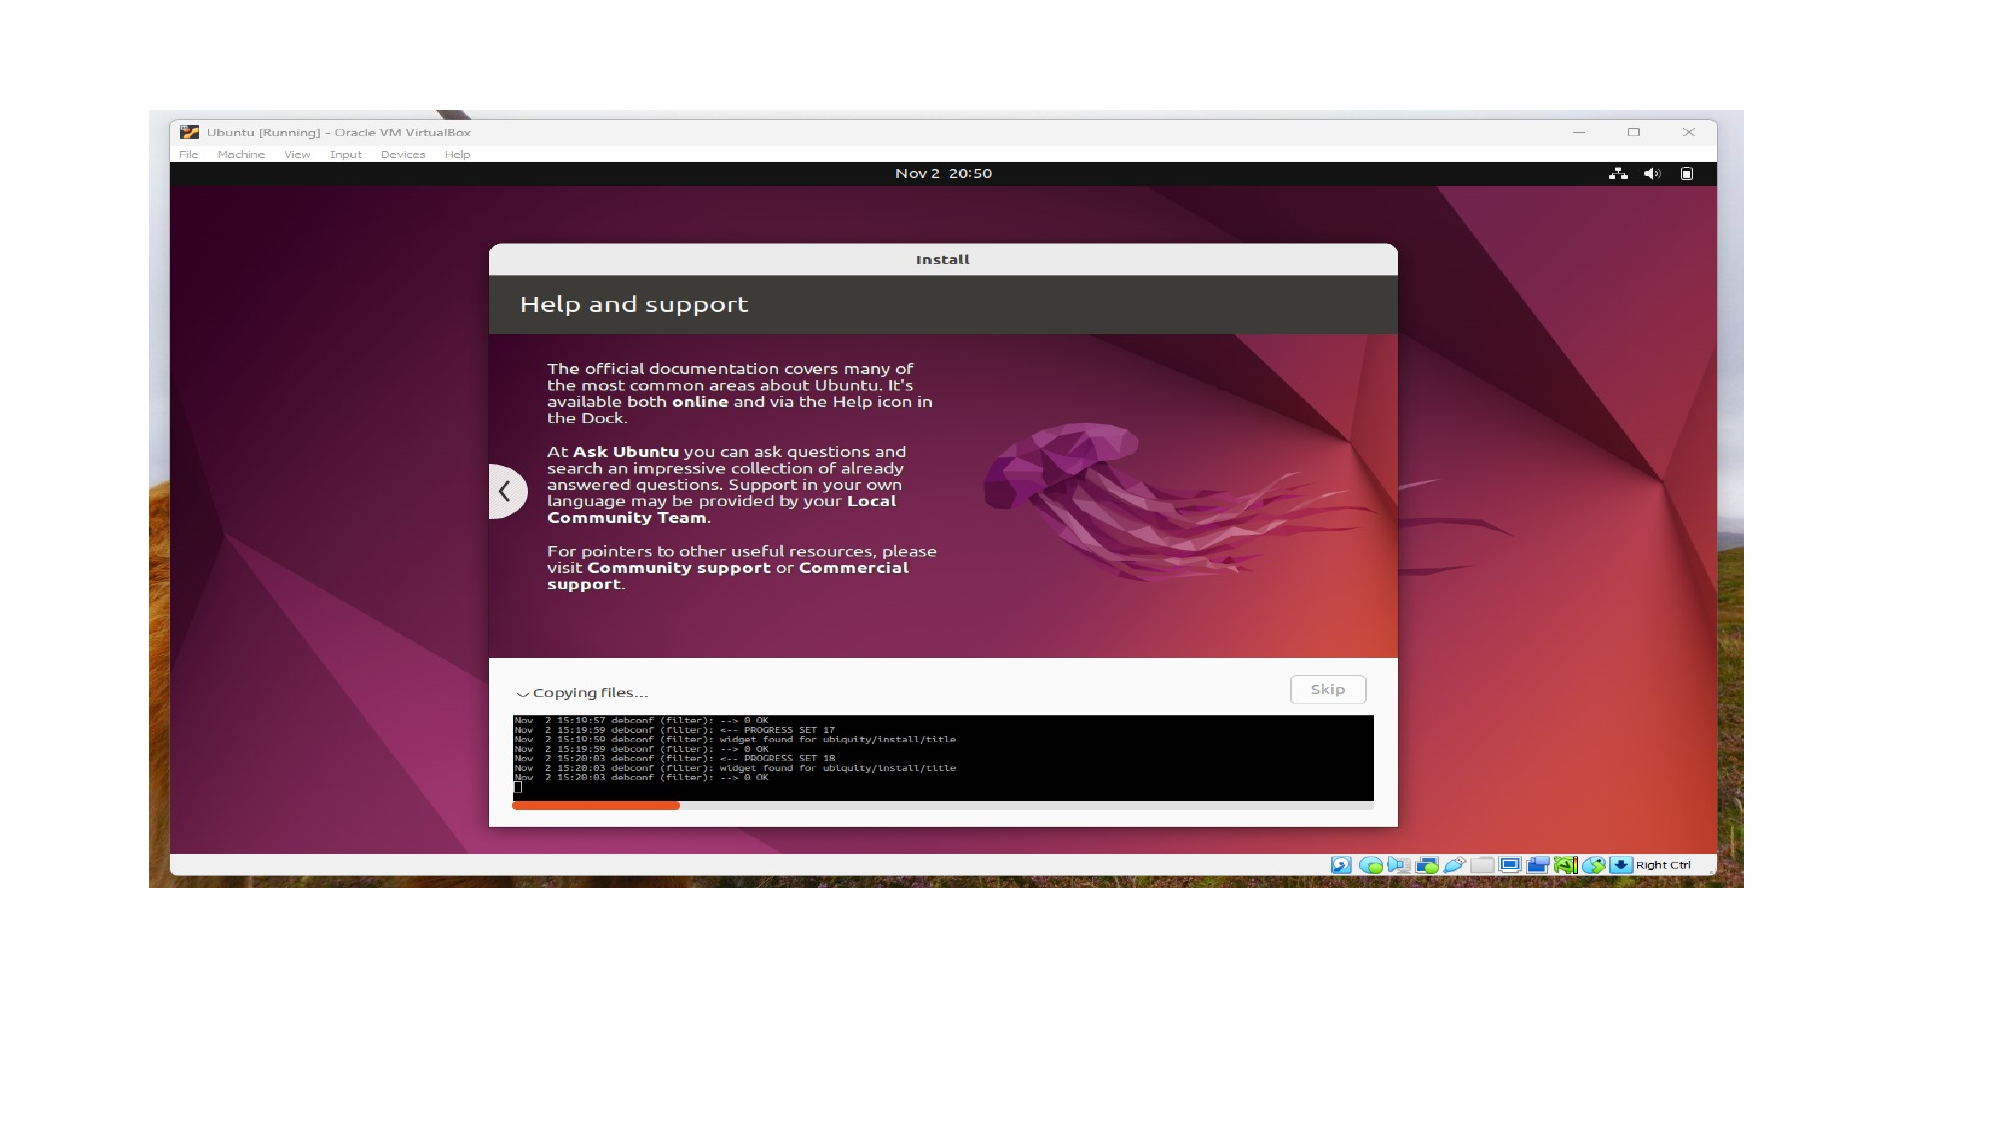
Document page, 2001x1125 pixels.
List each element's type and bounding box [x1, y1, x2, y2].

list [149, 110, 1744, 888]
